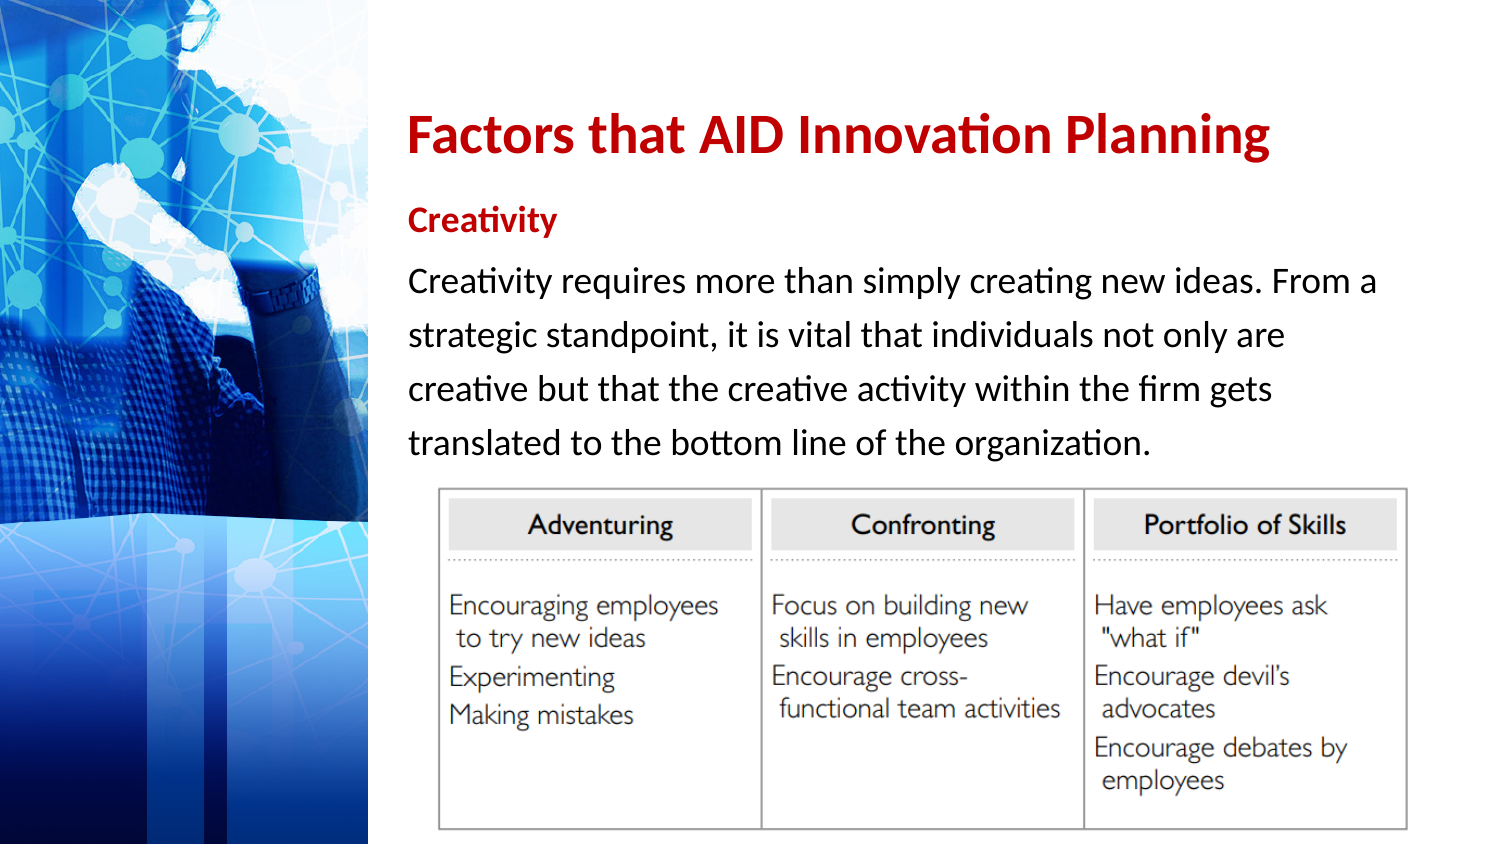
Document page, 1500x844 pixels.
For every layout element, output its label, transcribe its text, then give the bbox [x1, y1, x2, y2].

picture [0, 0, 1500, 844]
list Creativity Creativity requires more than simply creating new ideas. From a strategic standpoint, it is vital that individuals not only are creative but that the creative activity within the firm gets translated to the bottom line of the organization. [393, 178, 1425, 754]
title Factors that AID Innovation Planning [392, 71, 1457, 191]
